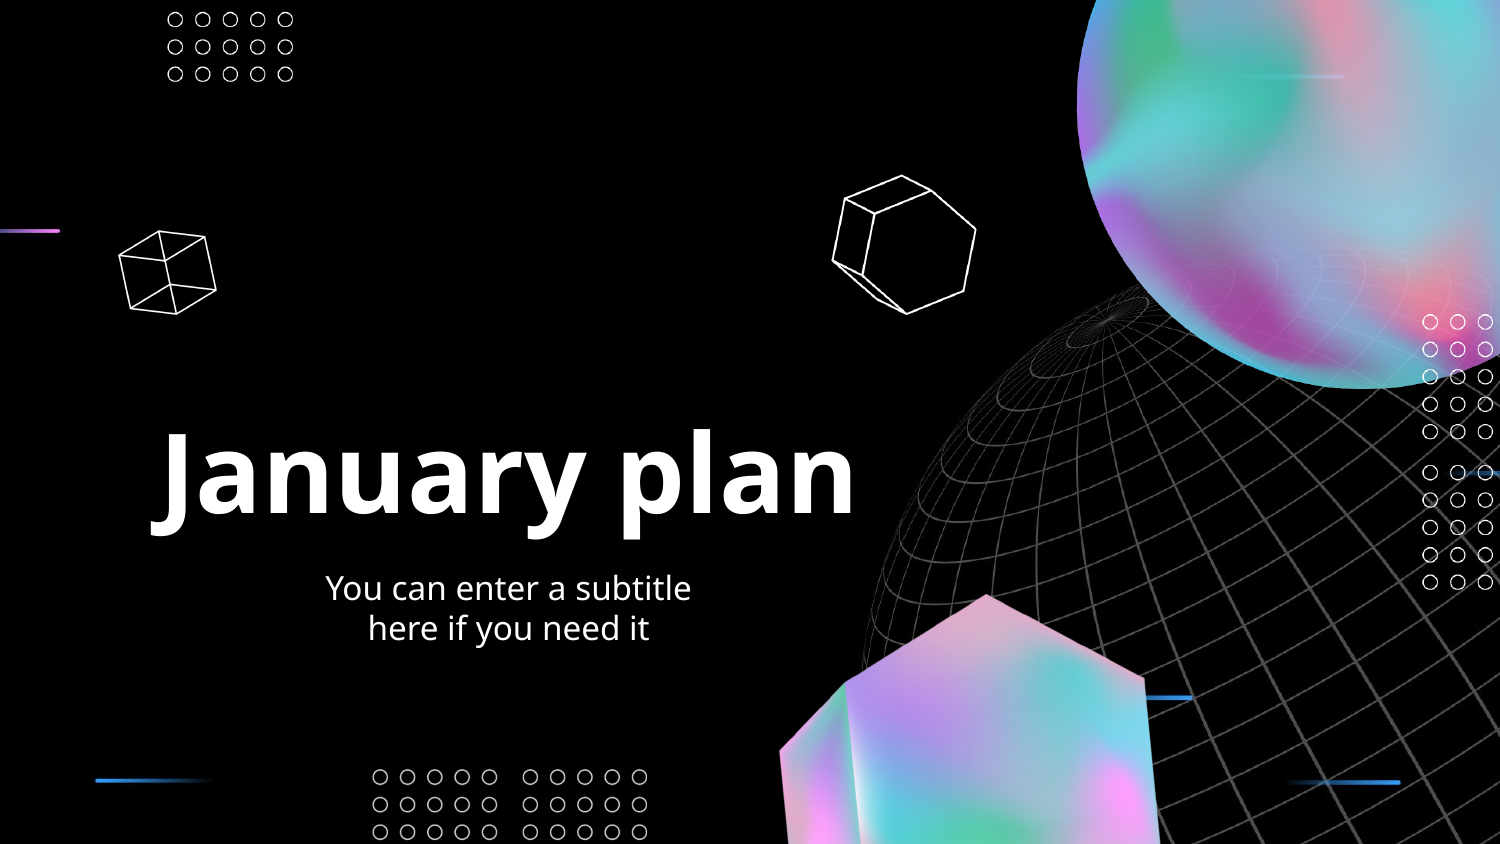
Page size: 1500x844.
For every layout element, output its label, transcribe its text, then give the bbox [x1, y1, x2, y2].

picture [0, 0, 1500, 844]
subtitle You can enter a subtitle here if you need it [299, 552, 719, 670]
title January plan [118, 374, 900, 565]
